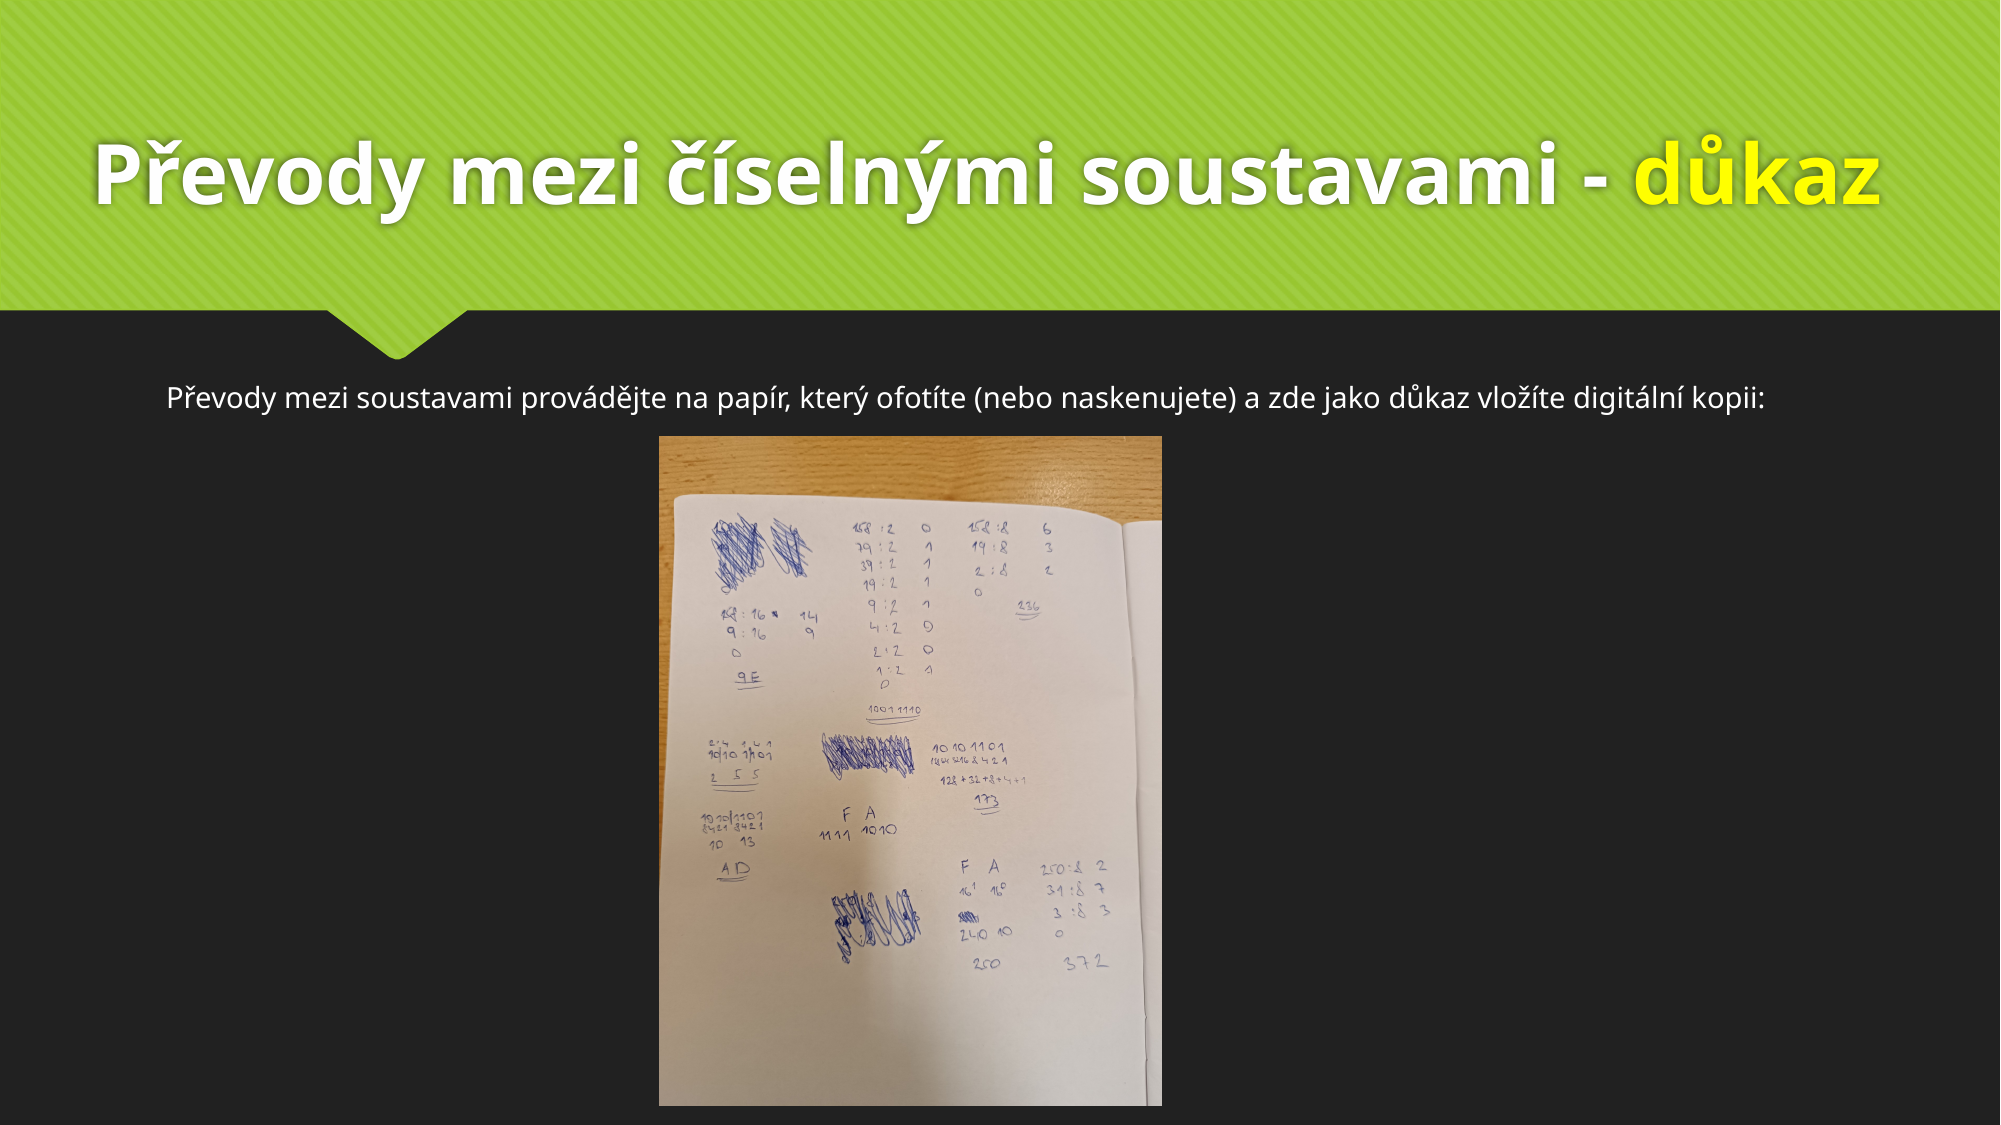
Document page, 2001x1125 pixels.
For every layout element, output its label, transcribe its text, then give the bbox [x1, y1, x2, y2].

title Převody mezi číselnými soustavami - důkaz [38, 69, 1936, 229]
text_box Převody mezi soustavami provádějte na papír, který ofotíte (nebo naskenujete) a zde jako důkaz vložíte digitální kopii: [151, 372, 1852, 422]
picture [659, 436, 1162, 1107]
